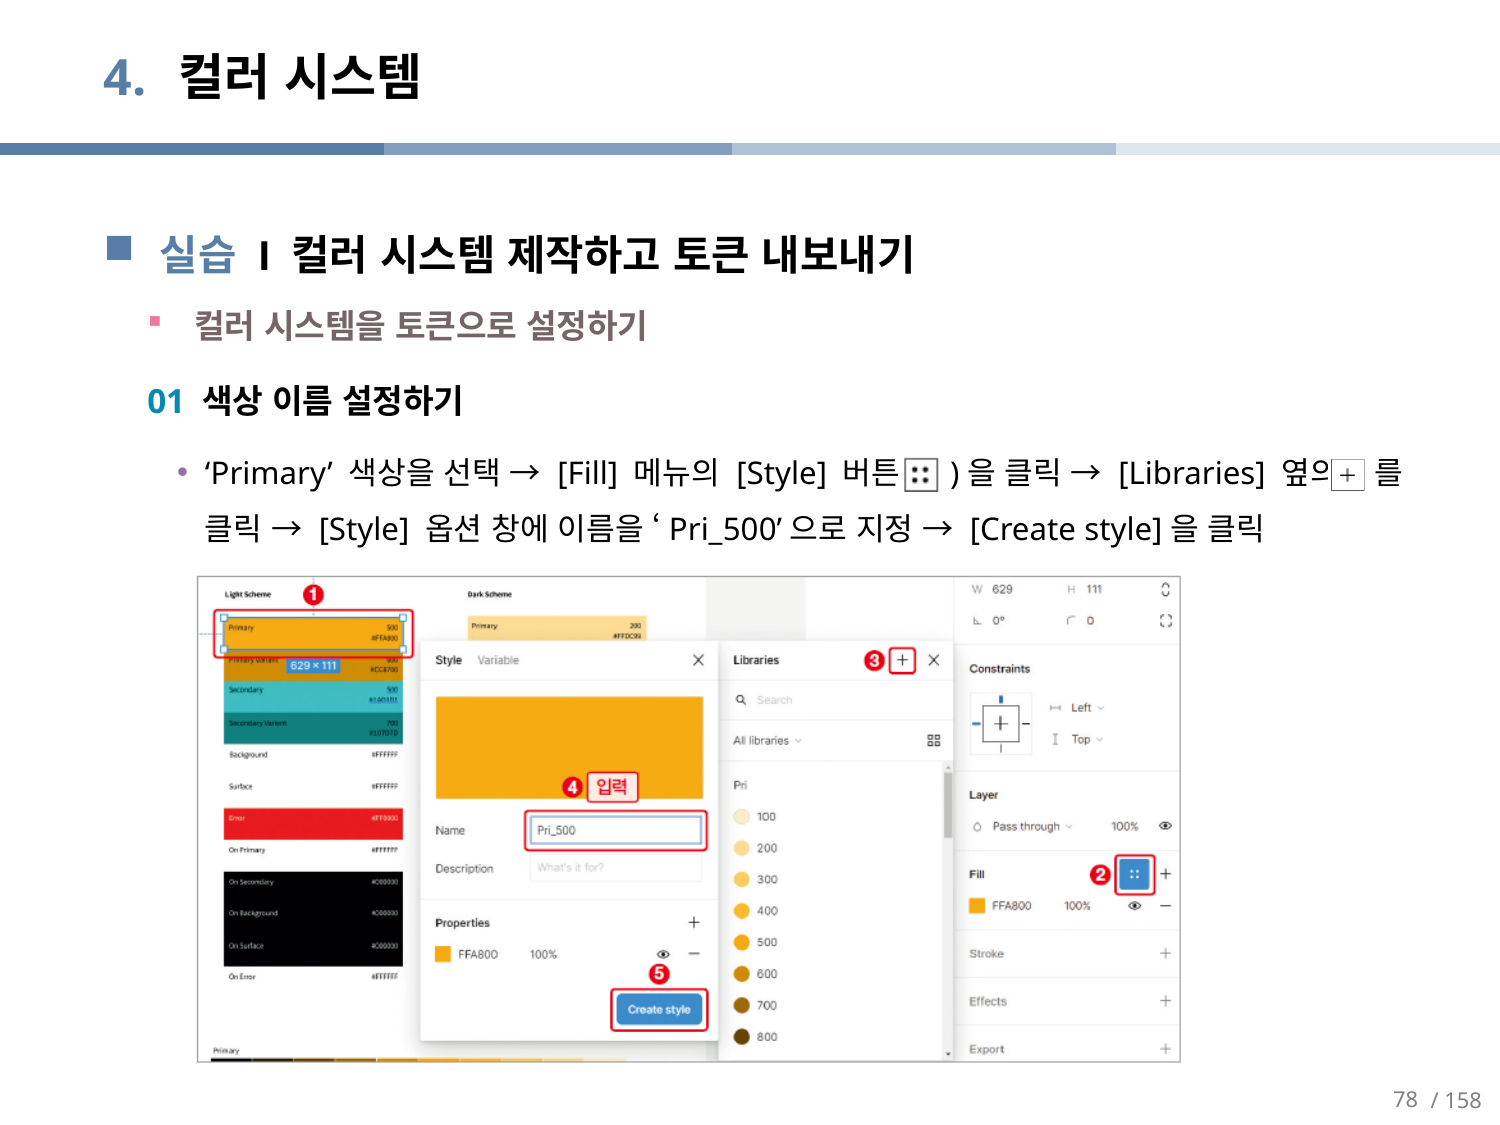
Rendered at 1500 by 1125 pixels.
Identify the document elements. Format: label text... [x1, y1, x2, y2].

picture [1328, 455, 1367, 494]
title 컬러 시스템 [88, 30, 1211, 121]
picture [903, 452, 940, 492]
picture [182, 557, 1195, 1082]
text_box 실습 I 컬러 시스템 제작하고 토큰 내보내기 컬러 시스템을 토큰으로 설정하기 01 색상 이름 설정하기 ‘Primary’ 색상을 선택 → [Fill] 메뉴의 [Style] 버튼( )을 클릭 → [Libraries] 옆의 를 클릭 → [Style] 옵션 창에 이름을 ‘Pri_500’으로 지정 → [Create style]을 클릭 [88, 196, 1436, 1083]
